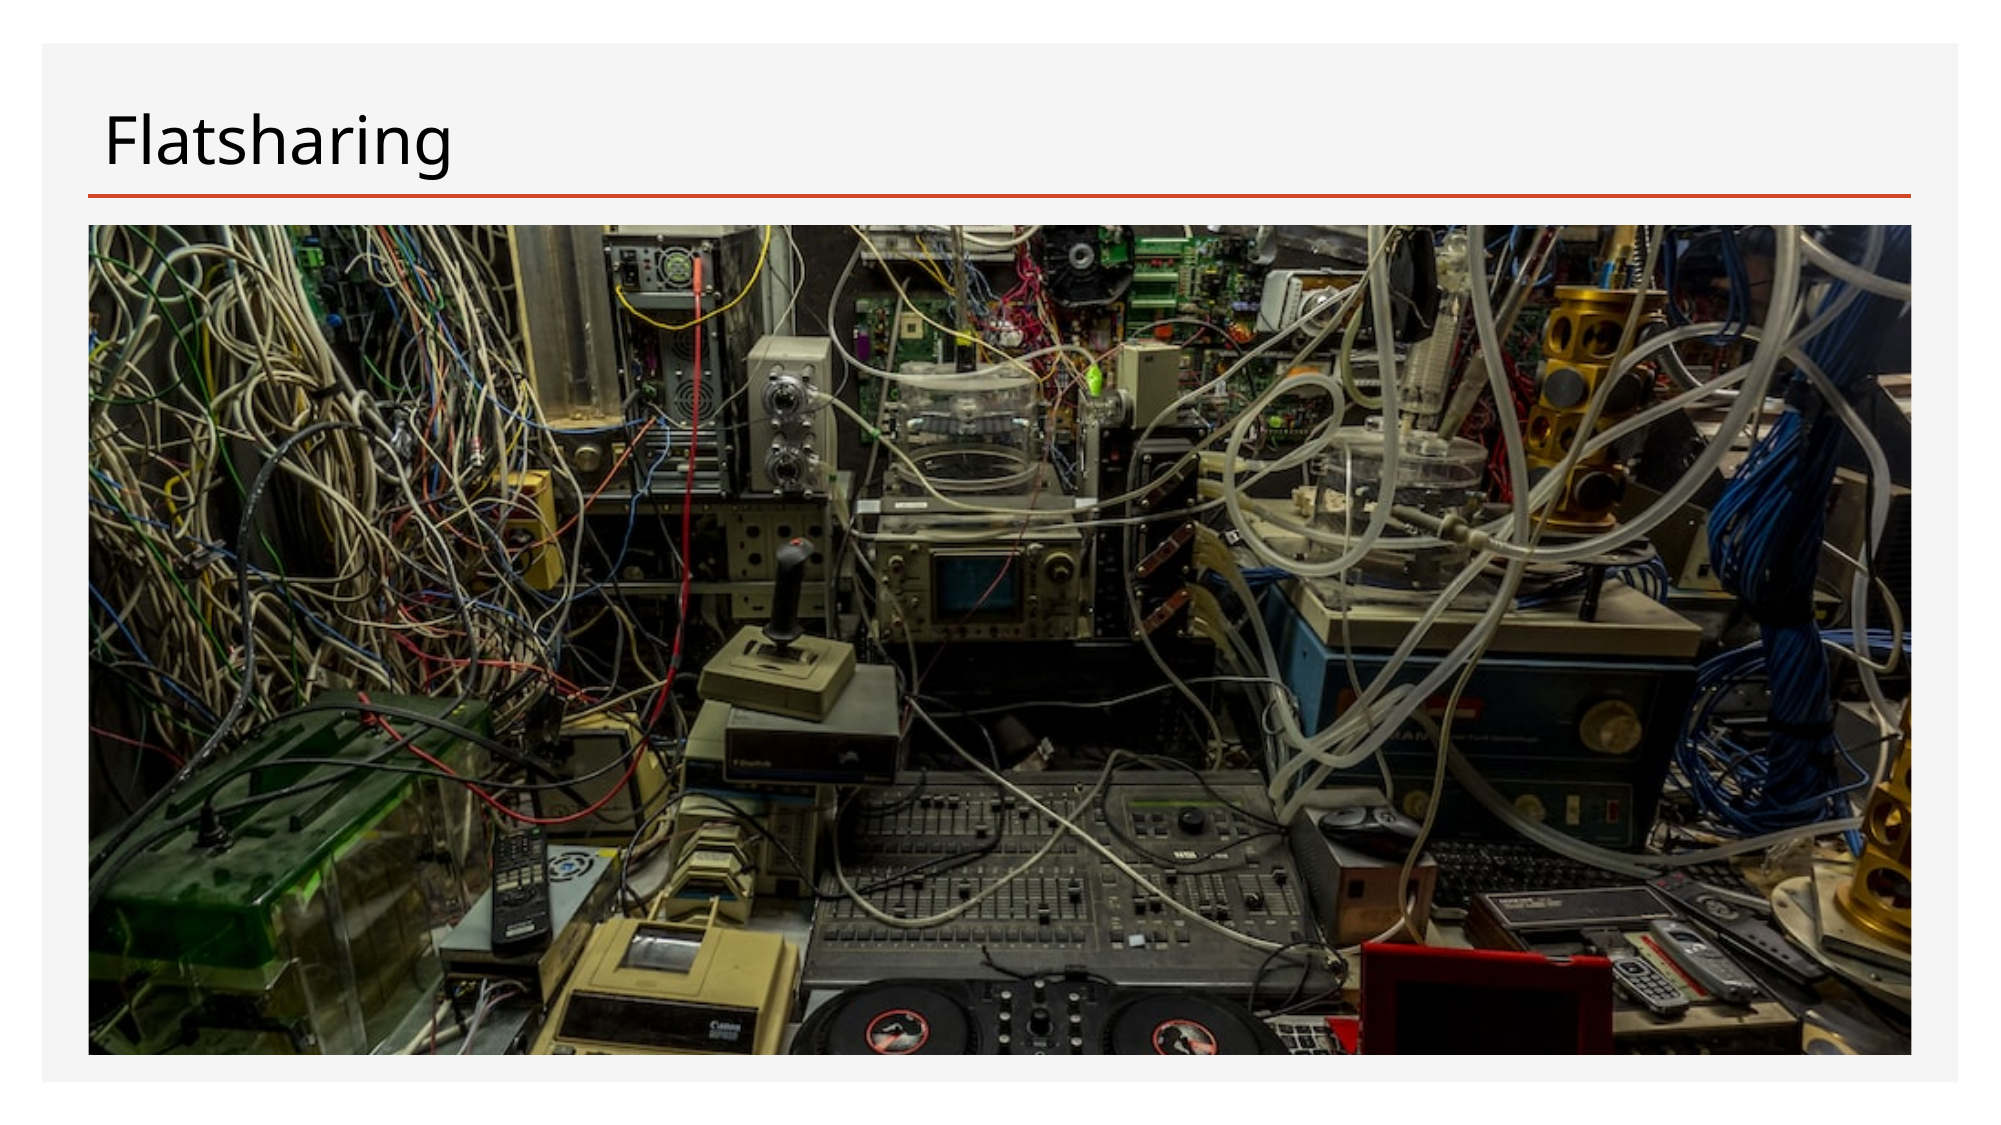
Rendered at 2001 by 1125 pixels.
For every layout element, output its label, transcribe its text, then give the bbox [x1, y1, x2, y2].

title Flatsharing [88, 59, 1912, 187]
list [88, 224, 1912, 1055]
